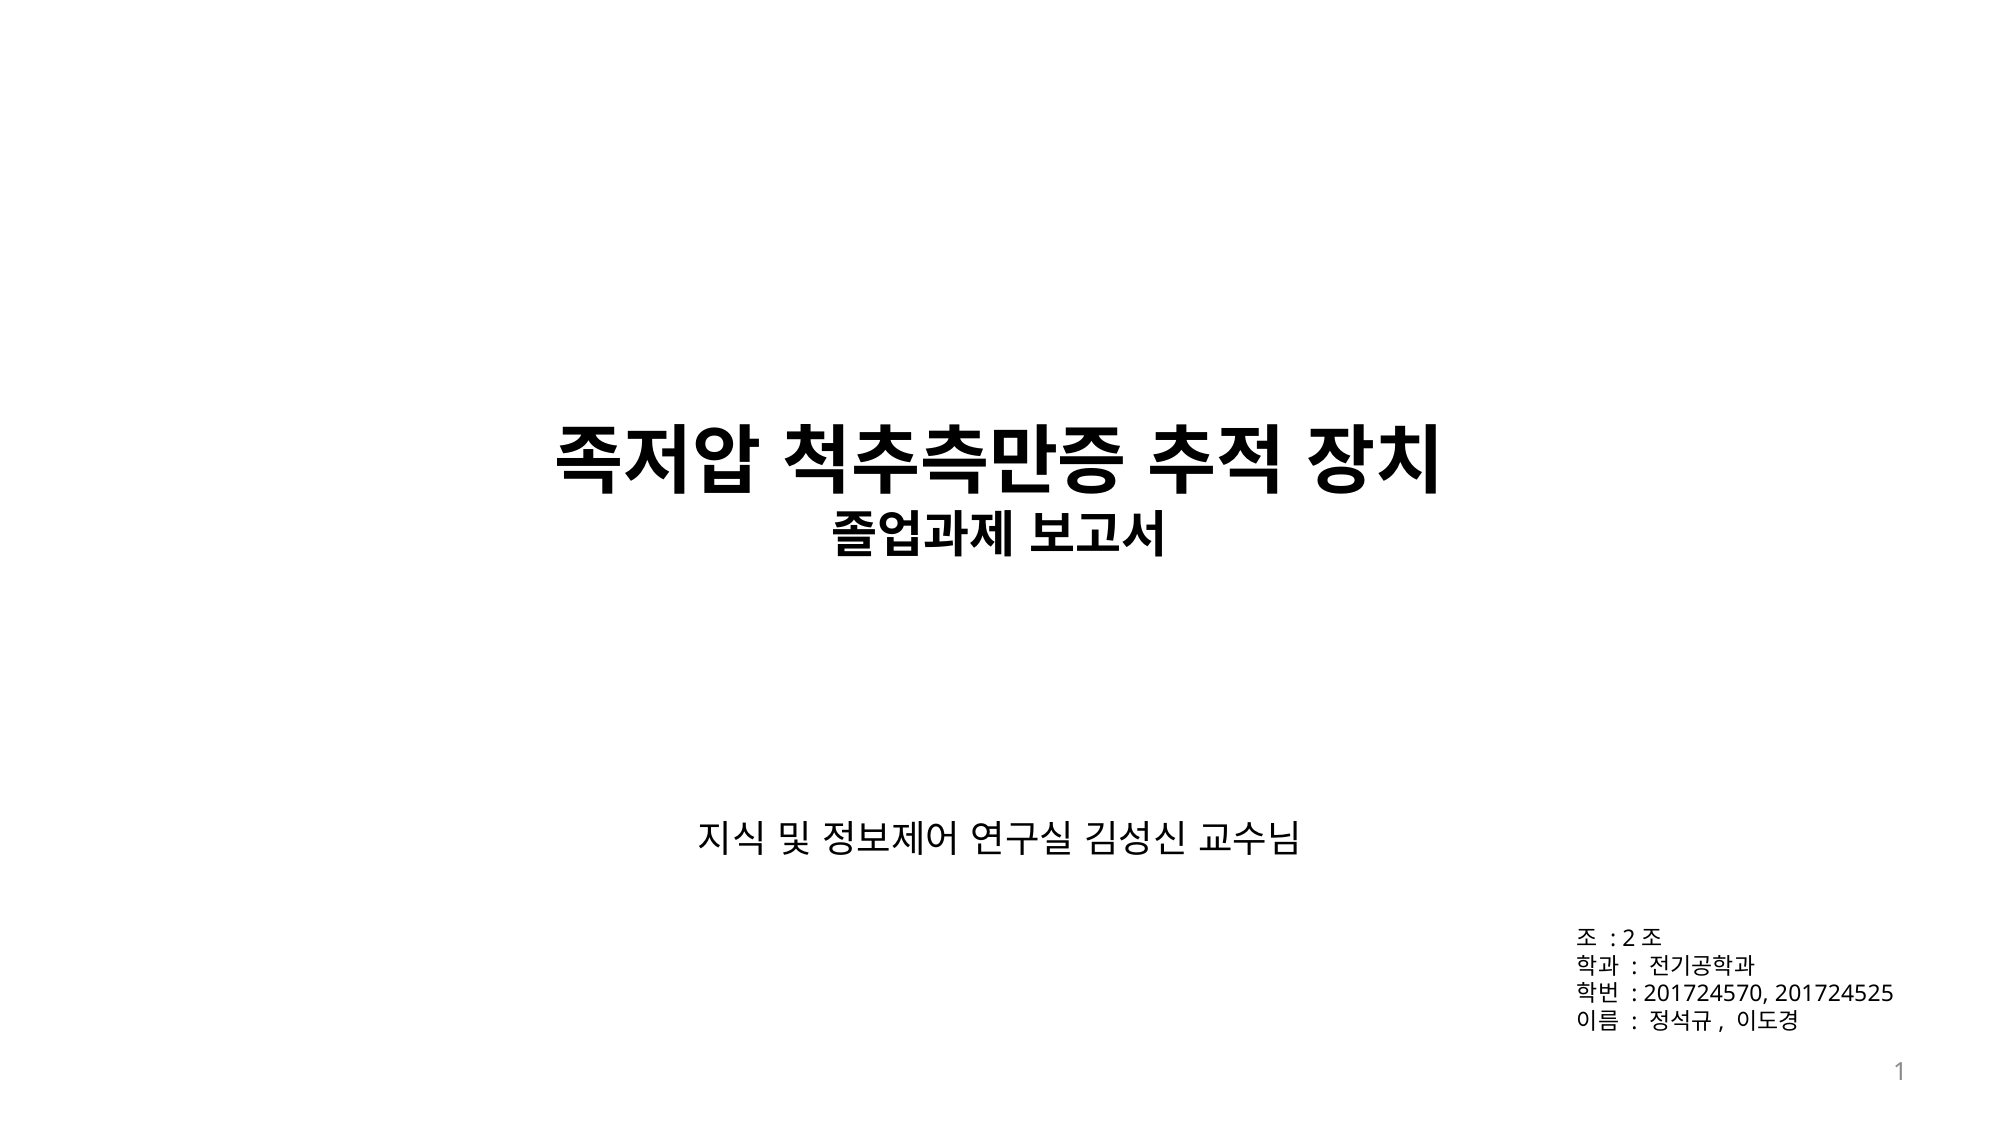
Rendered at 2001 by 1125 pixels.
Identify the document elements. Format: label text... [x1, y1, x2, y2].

text_box 1 [1472, 1042, 1923, 1103]
text_box 족저압 척추측만증 추적 장치 졸업과제 보고서 [237, 359, 1763, 570]
text_box 조 : 2조 학과 : 전기공학과 학번 : 201724570, 201724525 이름 : 정석규, 이도경 [1562, 916, 1937, 1042]
text_box 지식 및 정보제어 연구실 김성신 교수님 [682, 807, 1413, 867]
